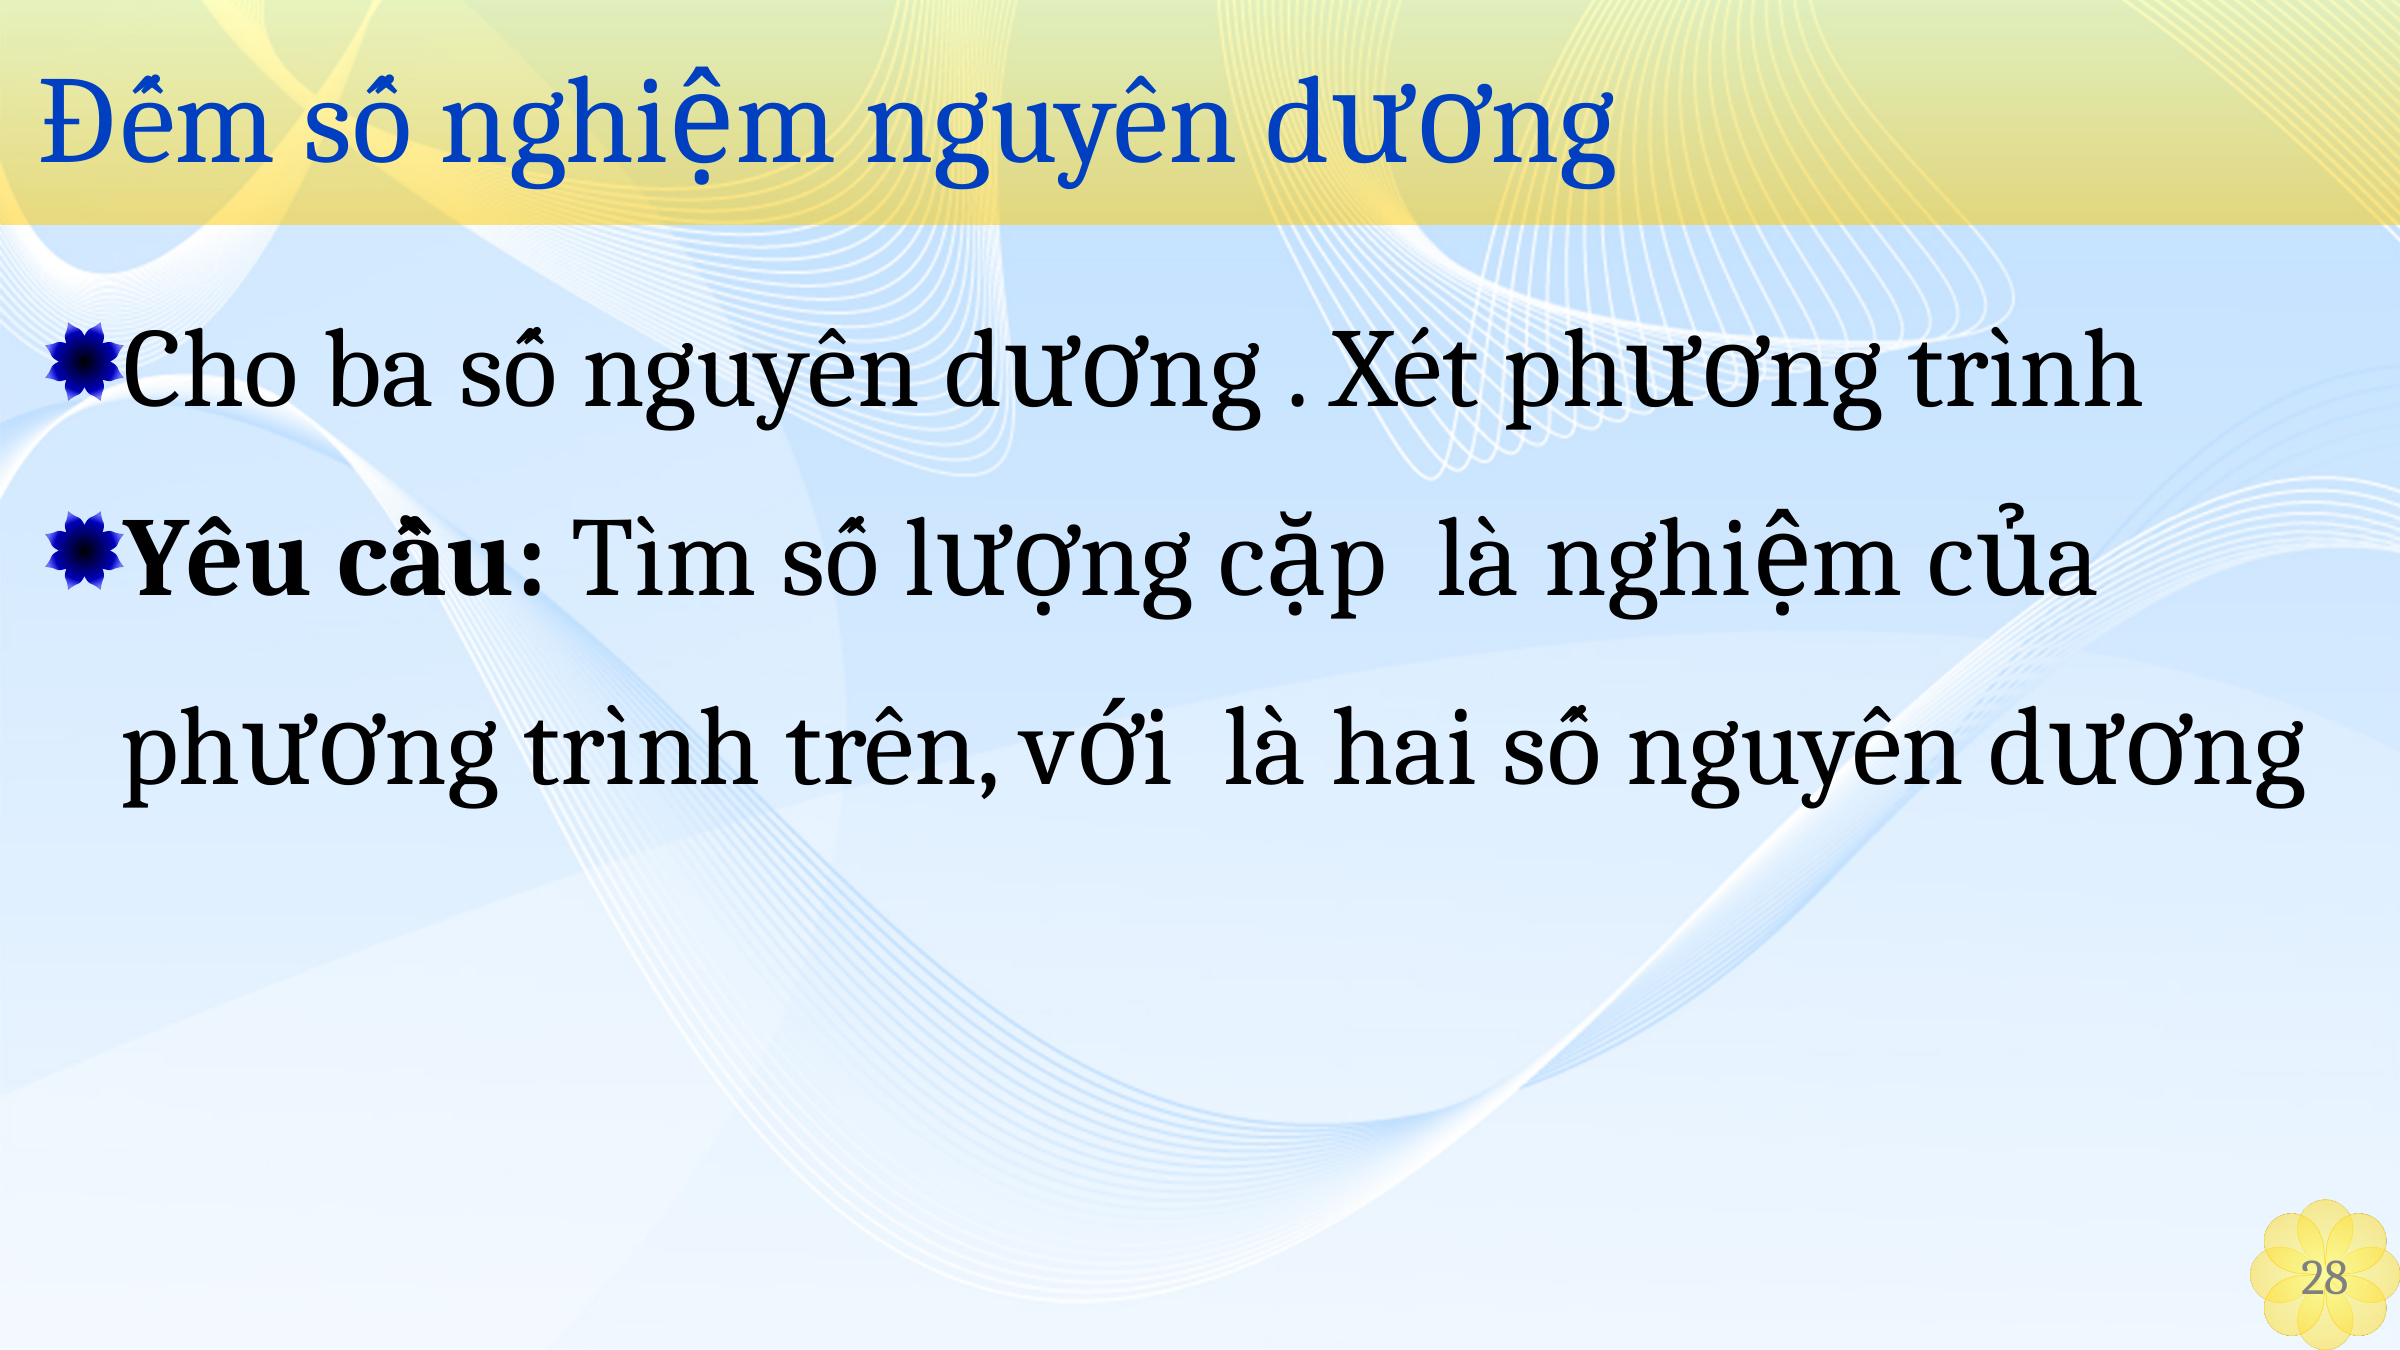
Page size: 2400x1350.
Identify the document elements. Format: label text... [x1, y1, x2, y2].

slide_number 28 [2250, 1199, 2400, 1350]
title Đếm số nghiệm nguyên dương [0, 0, 2400, 225]
picture [0, 225, 2400, 1350]
